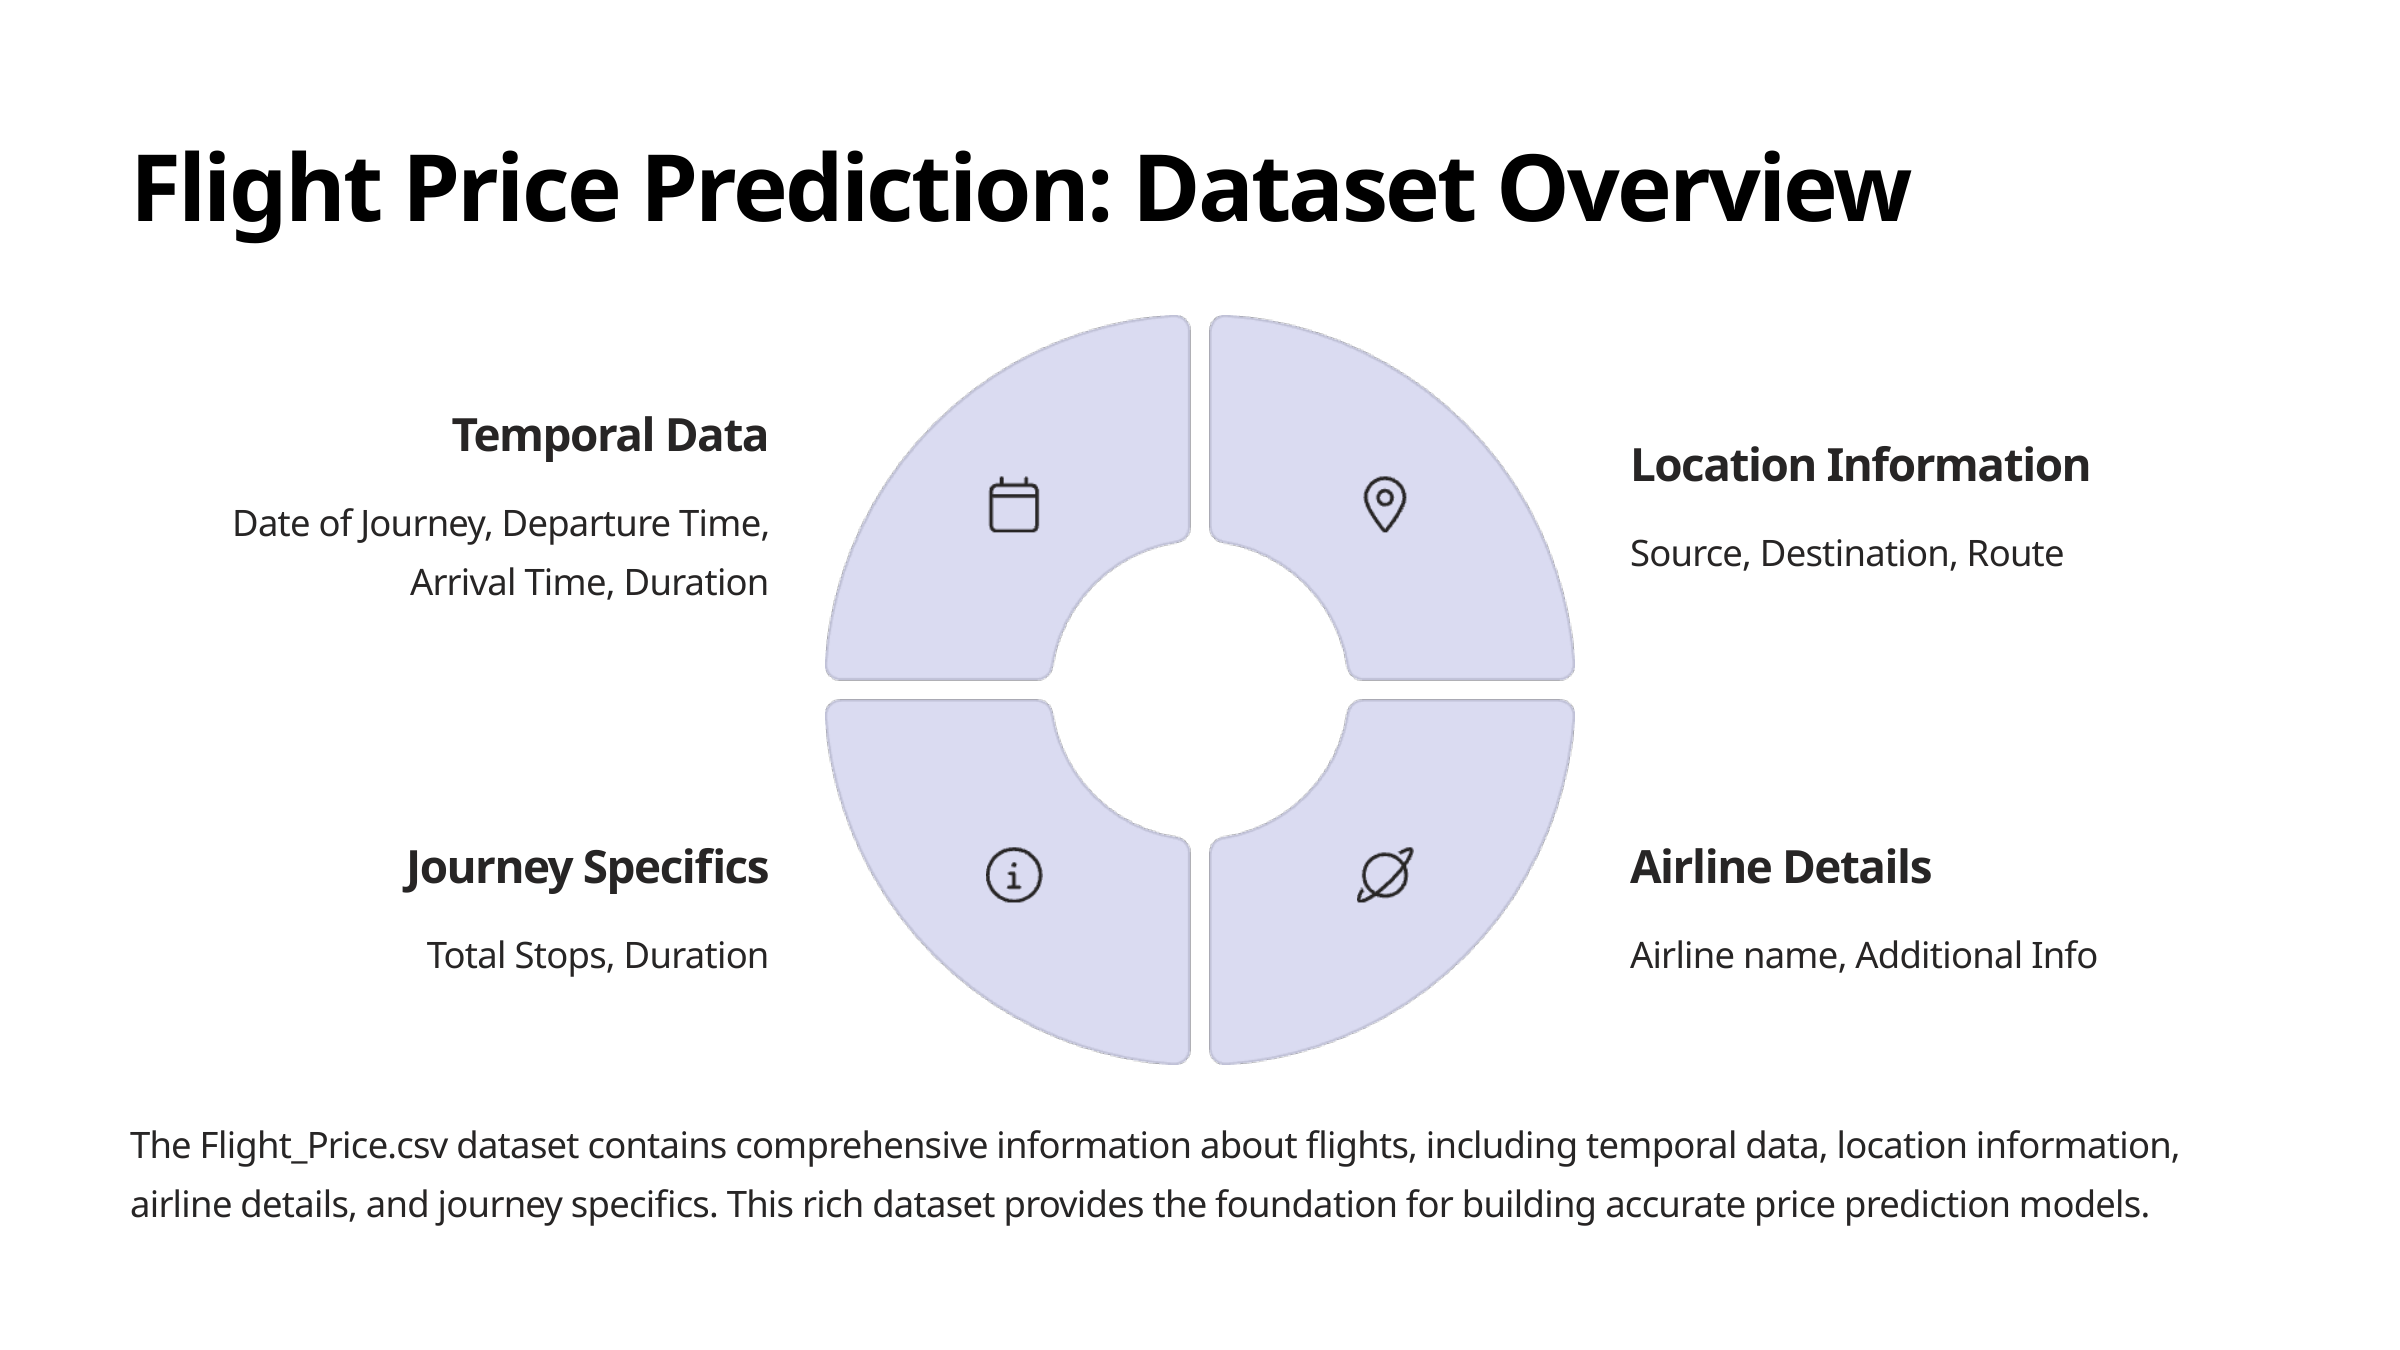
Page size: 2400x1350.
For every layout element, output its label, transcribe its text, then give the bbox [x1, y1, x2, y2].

text_box Flight Price Prediction: Dataset Overview [130, 124, 1875, 242]
text_box Temporal Data [304, 403, 770, 462]
text_box Date of Journey, Departure Time, Arrival Time, Duration [130, 484, 770, 604]
text_box Airline Details [1630, 835, 2096, 894]
text_box Source, Destination, Route [1630, 513, 2270, 574]
text_box Airline name, Additional Info [1630, 916, 2270, 976]
text_box The Flight_Price.csv dataset contains comprehensive information about flights, including temporal data, location information, airline details, and journey specifics. This rich dataset provides the foundation for building accurate price prediction models. [130, 1106, 2270, 1226]
text_box Total Stops, Duration [130, 916, 770, 976]
text_box Journey Specifics [304, 835, 770, 894]
picture [825, 315, 1575, 1065]
text_box Location Information [1630, 433, 2096, 492]
